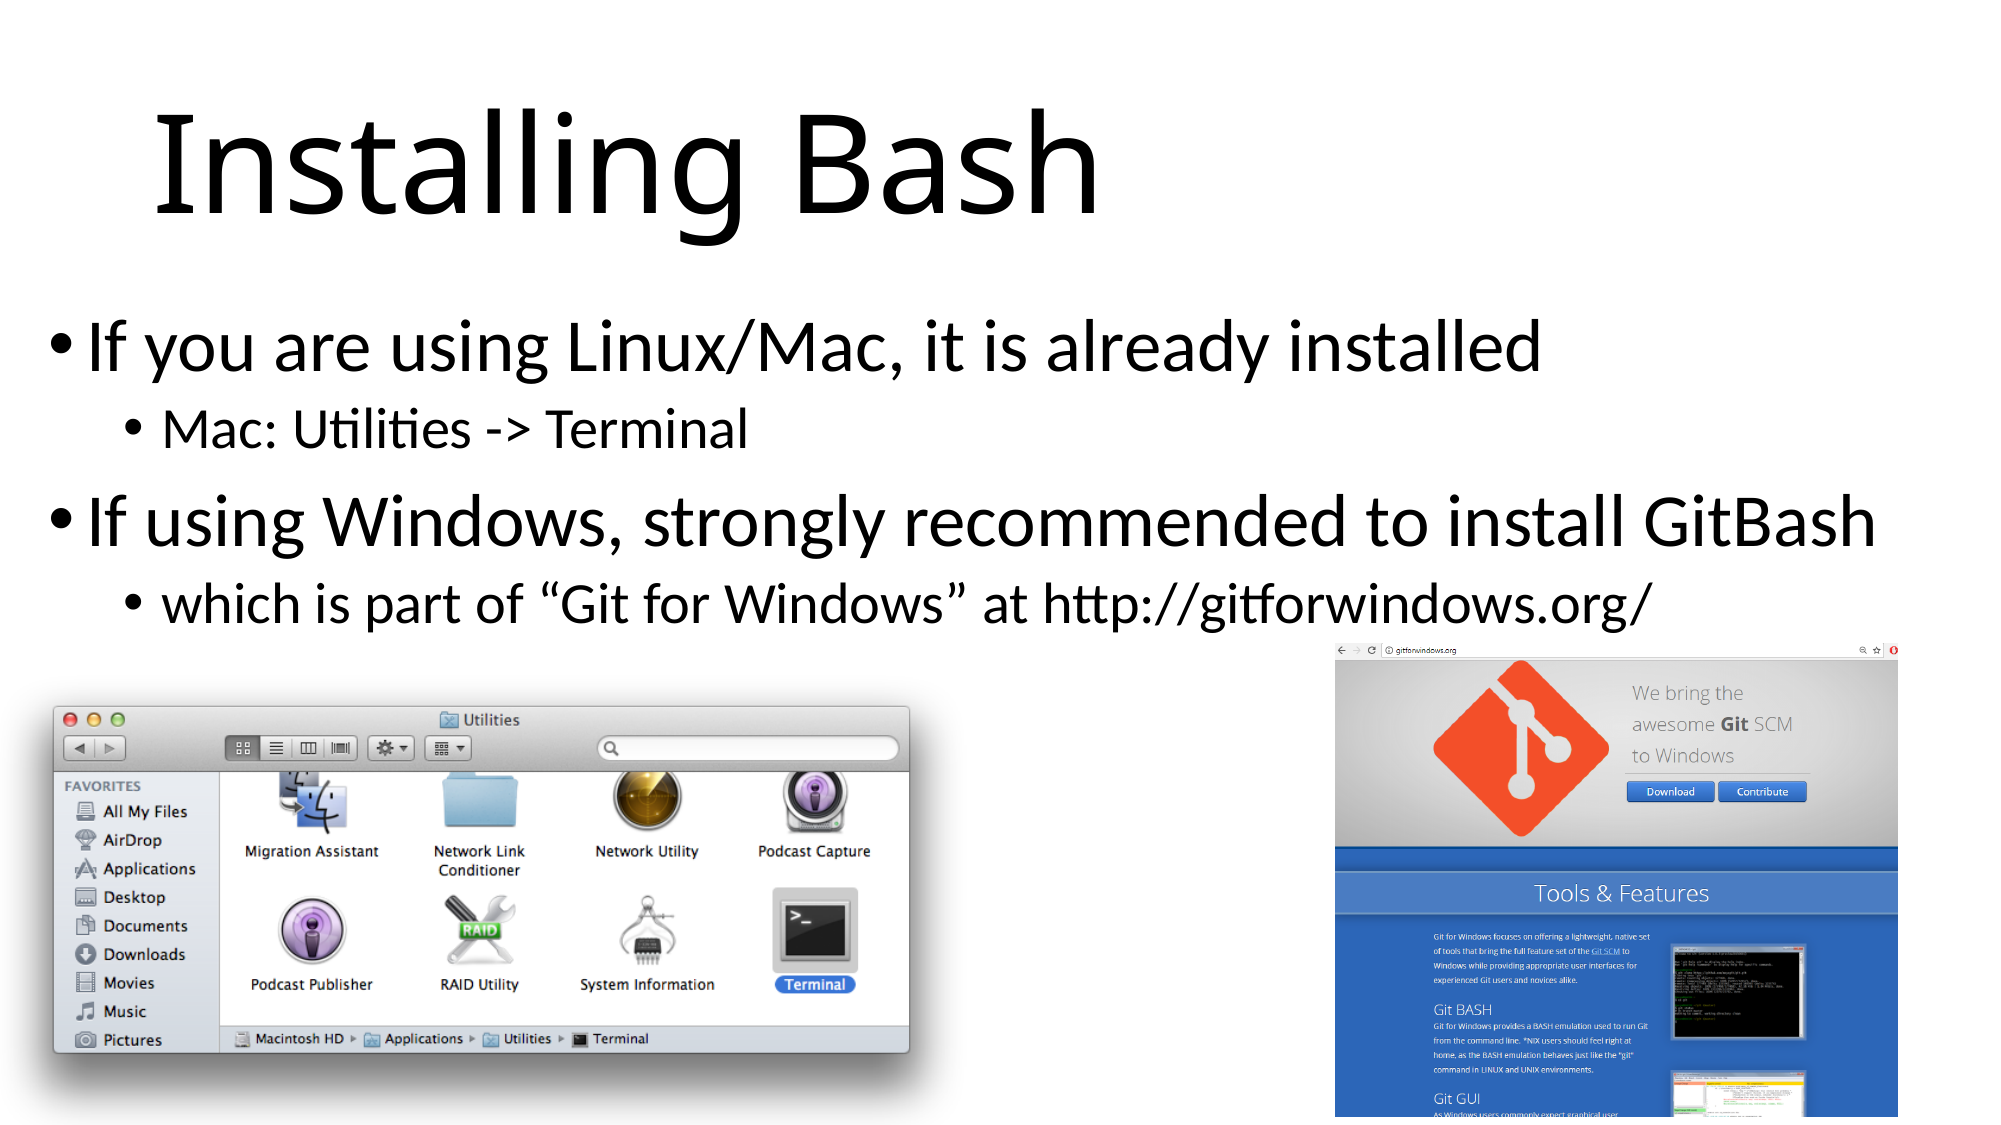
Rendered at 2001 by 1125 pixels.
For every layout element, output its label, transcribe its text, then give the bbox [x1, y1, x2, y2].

title Installing Bash [137, 59, 1863, 278]
picture [0, 665, 977, 1125]
list If you are using Linux/Mac, it is already installed Mac: Utilities -> Terminal If using Windows, strongly recommended to install GitBash which is part of “Git for Windows” at http://gitforwindows.org/ [33, 299, 1975, 644]
picture [1335, 643, 1898, 1117]
